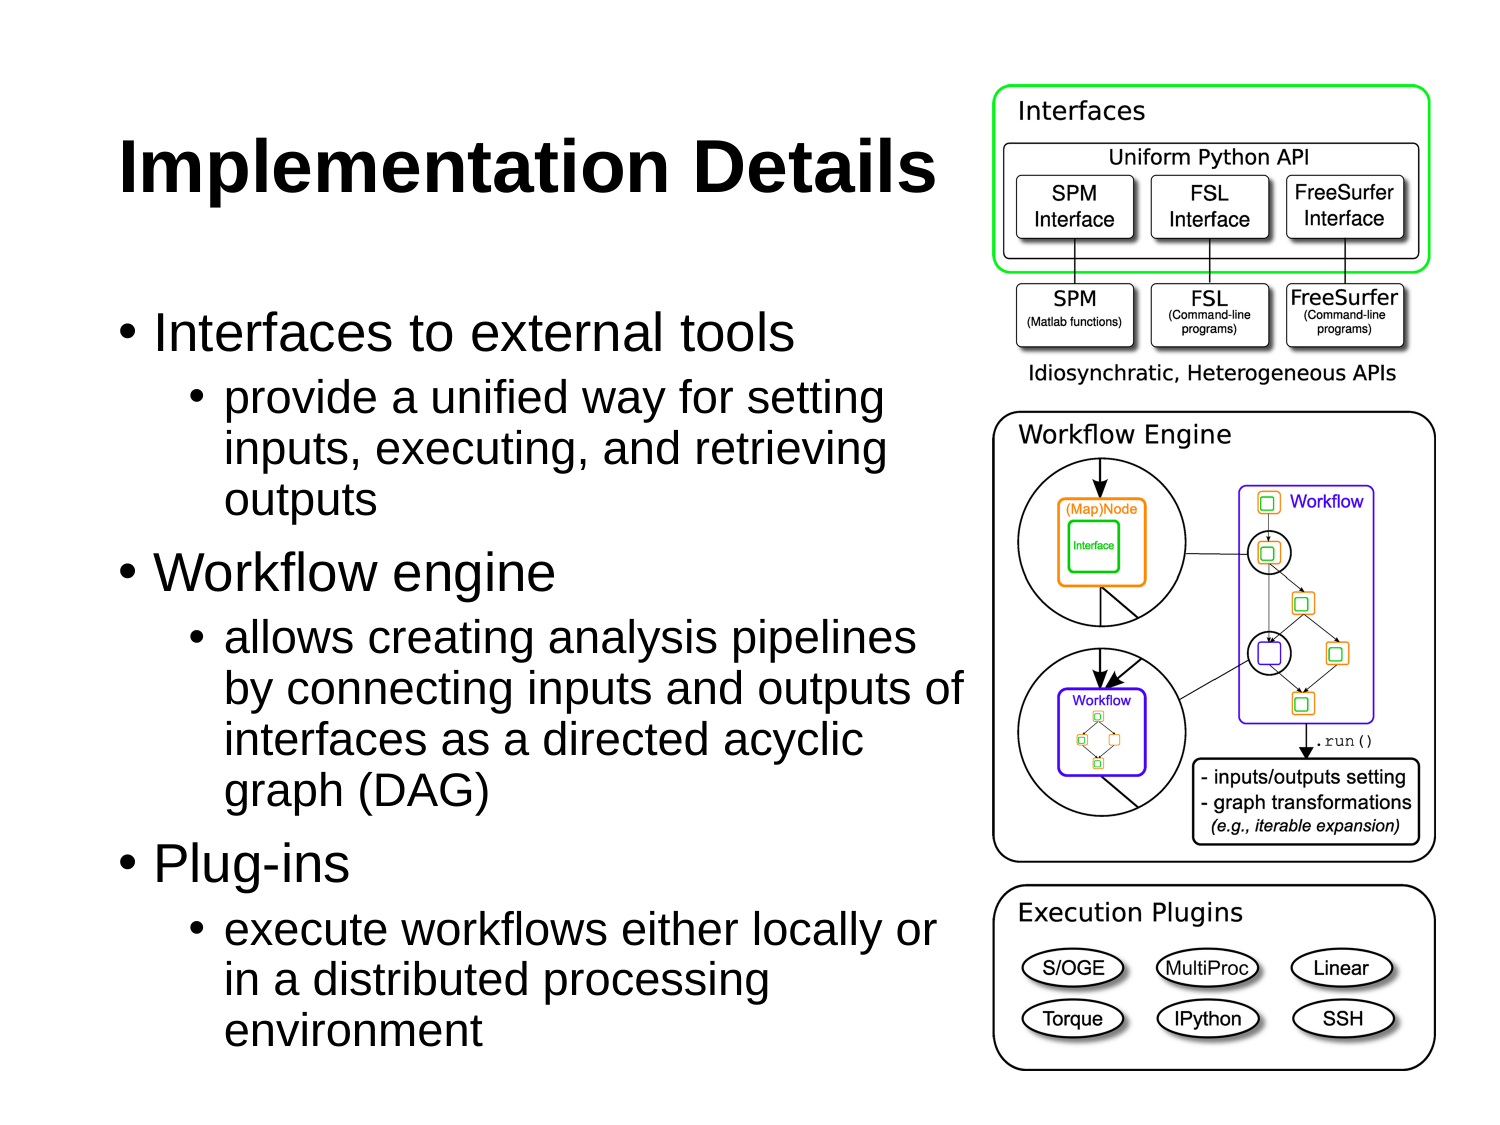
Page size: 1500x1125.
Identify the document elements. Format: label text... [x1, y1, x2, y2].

picture [992, 84, 1436, 1071]
list Interfaces to external tools provide a unified way for setting inputs, executing, and retrieving outputs Workflow engine allows creating analysis pipelines by connecting inputs and outputs of interfaces as a directed acyclic graph (DAG) Plug-ins execute workflows either locally or in a distributed processing environment [103, 296, 993, 1072]
title Implementation Details [103, 59, 1340, 278]
